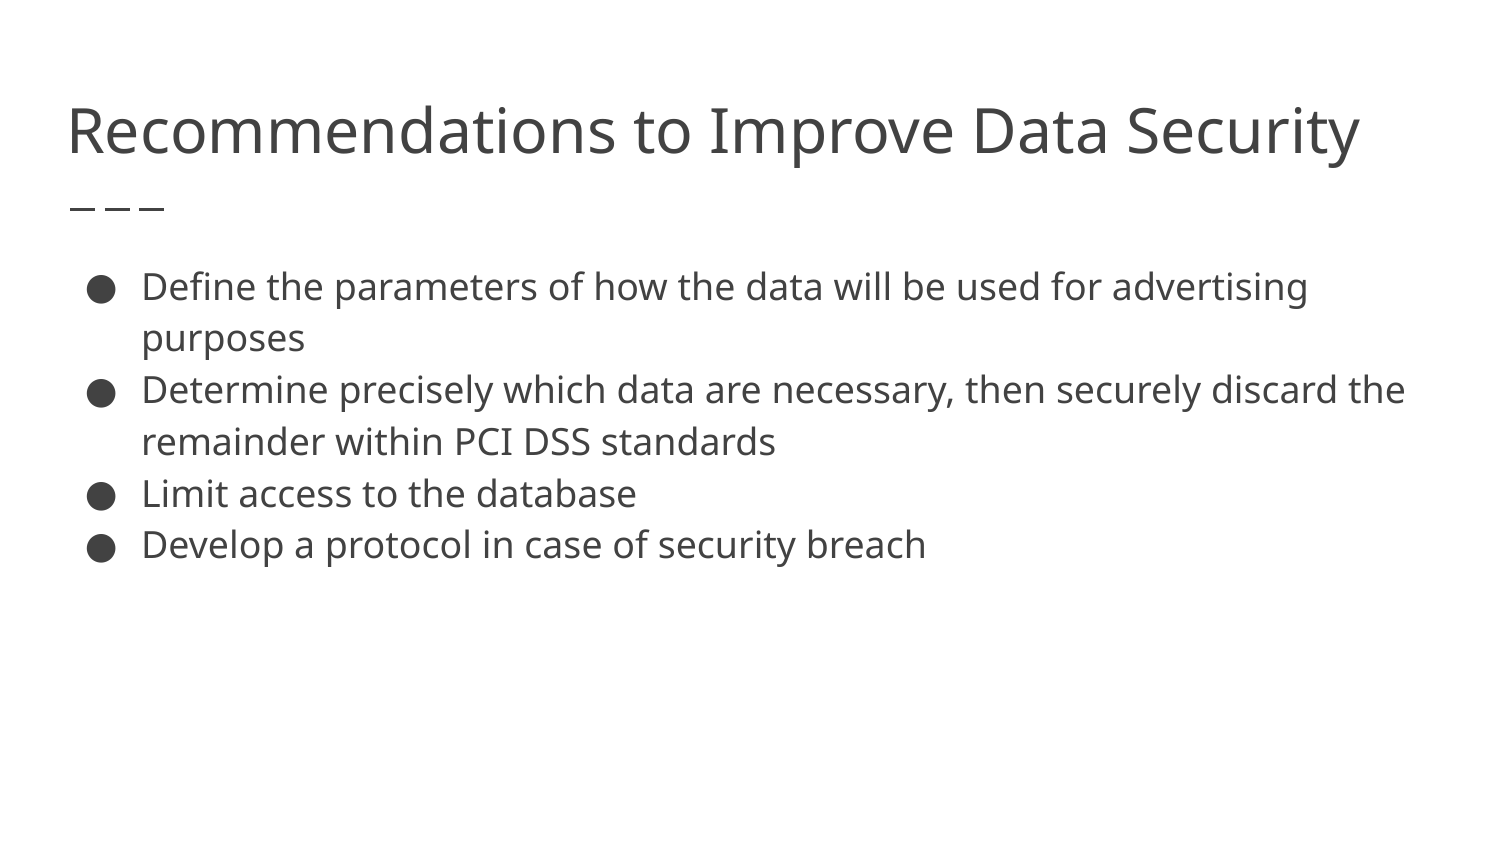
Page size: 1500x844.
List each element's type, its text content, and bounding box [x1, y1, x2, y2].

title Recommendations to Improve Data Security [51, 61, 1449, 182]
list Define the parameters of how the data will be used for advertising purposes Determine precisely which data are necessary, then securely discard the remainder within PCI DSS standards Limit access to the database Develop a protocol in case of security breach [51, 240, 1449, 750]
